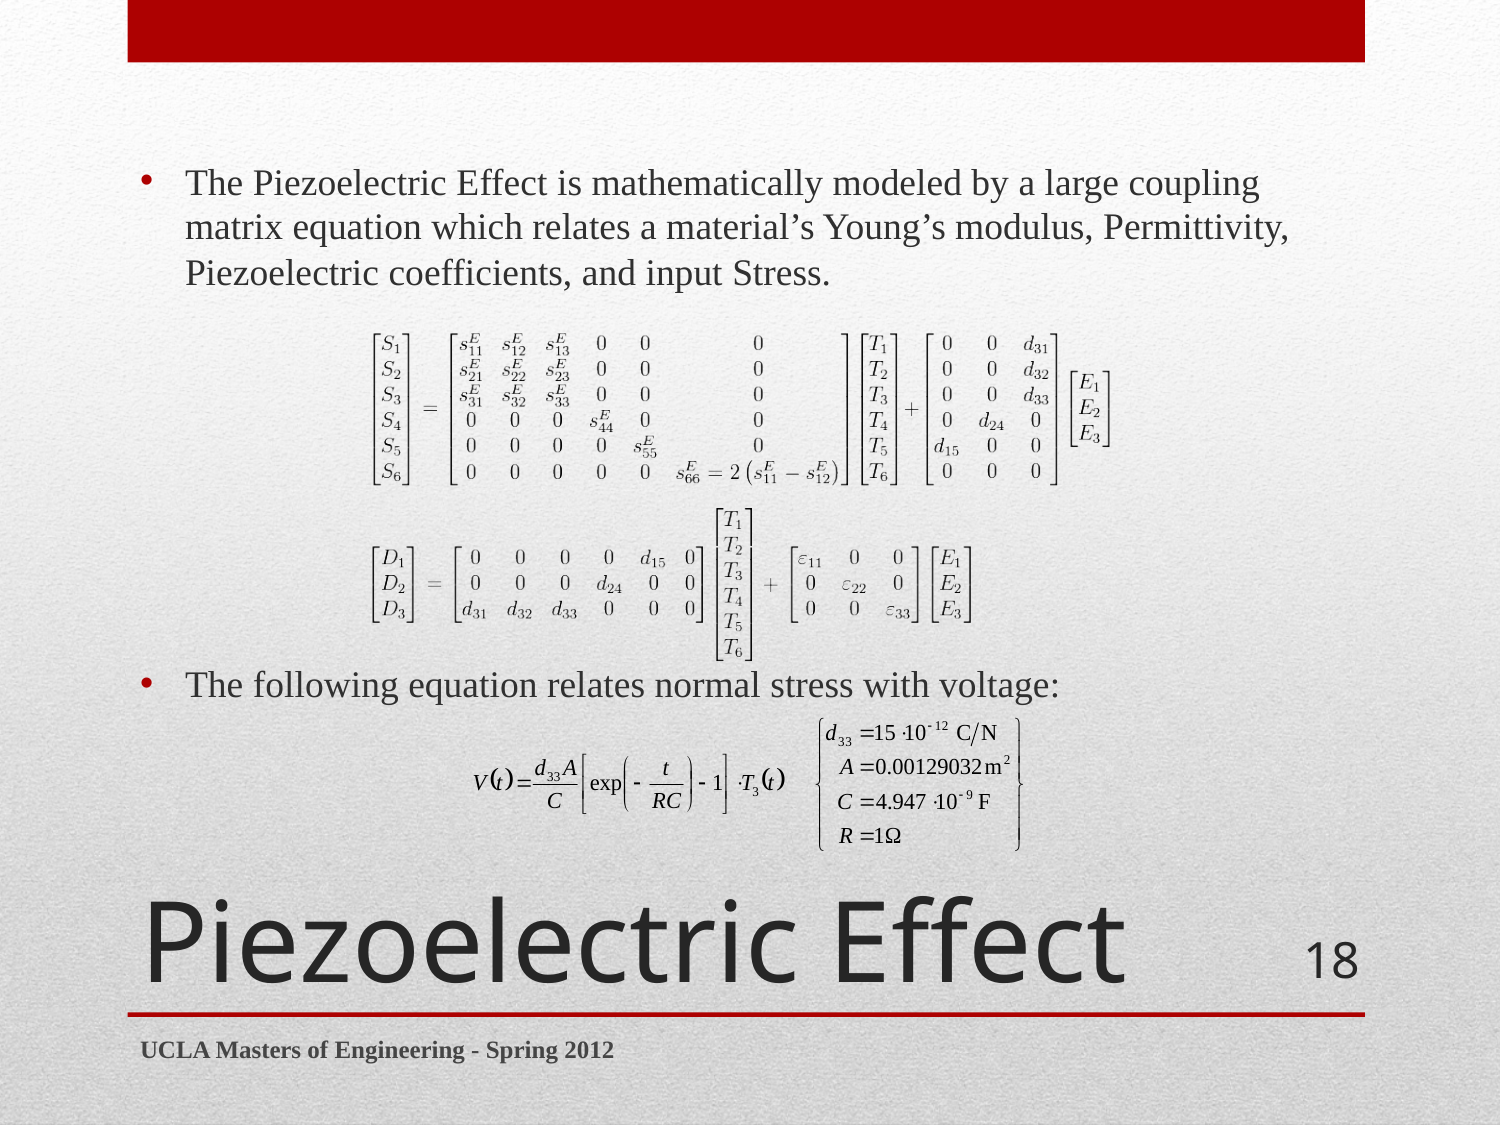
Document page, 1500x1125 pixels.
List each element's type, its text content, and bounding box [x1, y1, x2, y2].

footer UCLA Masters of Engineering - Spring 2012 [125, 1018, 925, 1079]
title Piezoelectric Effect [125, 750, 1238, 1013]
picture [370, 328, 1130, 674]
slide_number 18 [1250, 933, 1375, 993]
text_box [470, 712, 1030, 857]
list The Piezoelectric Effect is mathematically modeled by a large coupling matrix equation which relates a material’s Young’s modulus, Permittivity, Piezoelectric coefficients, and input Stress. The following equation relates normal stress with voltage: [125, 112, 1363, 750]
